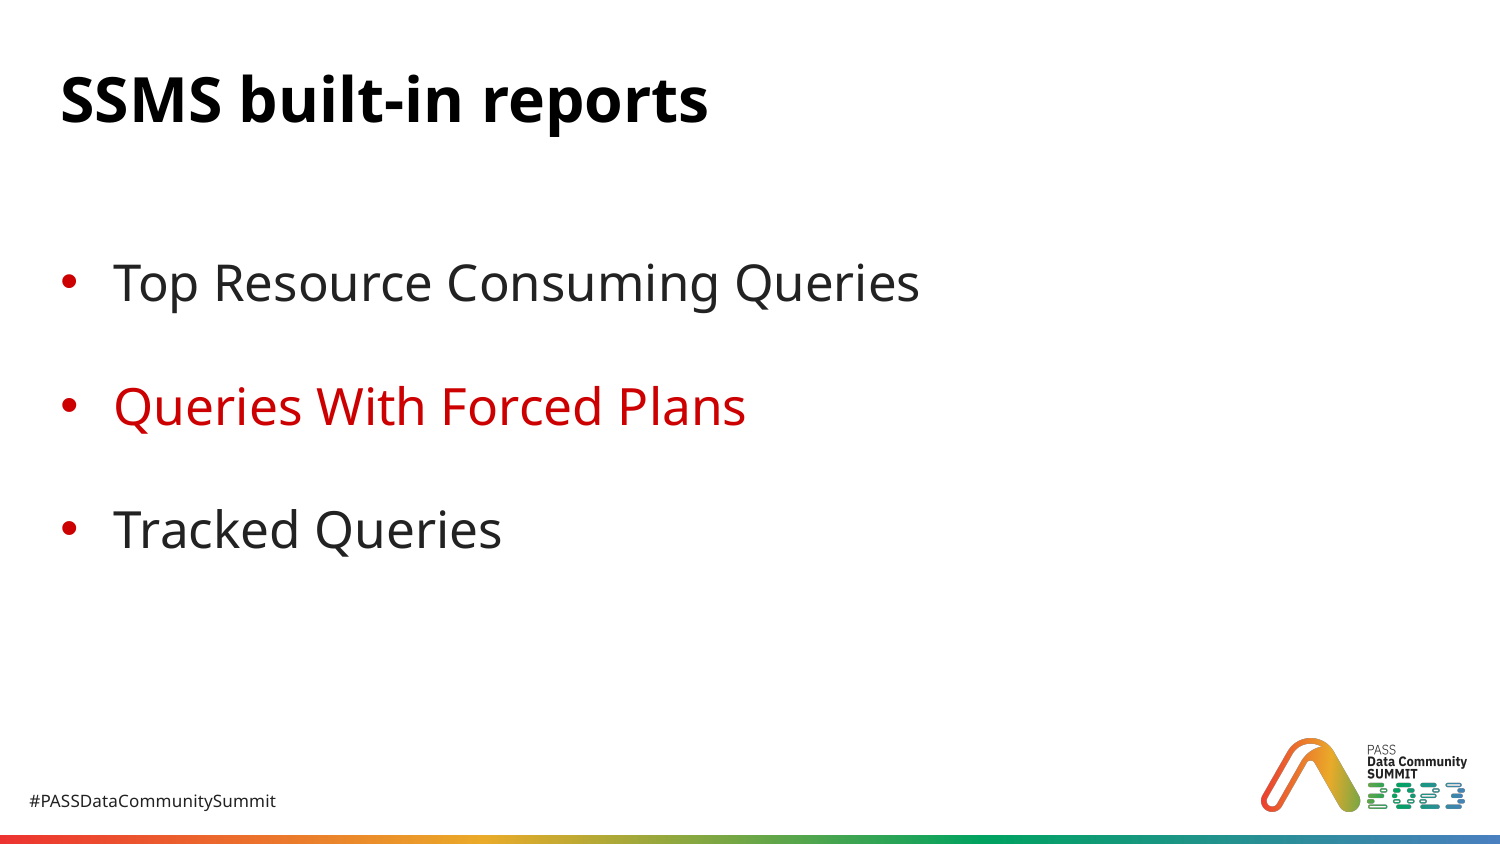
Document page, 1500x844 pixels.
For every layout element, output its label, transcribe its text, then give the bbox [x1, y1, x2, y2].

list Top Resource Consuming Queries [45, 224, 1319, 320]
text_box Queries With Forced Plans [45, 347, 1319, 443]
picture [0, 835, 1500, 844]
text_box Tracked Queries [45, 470, 1319, 567]
picture [1261, 738, 1467, 812]
title SSMS built-in reports [45, 60, 1205, 224]
